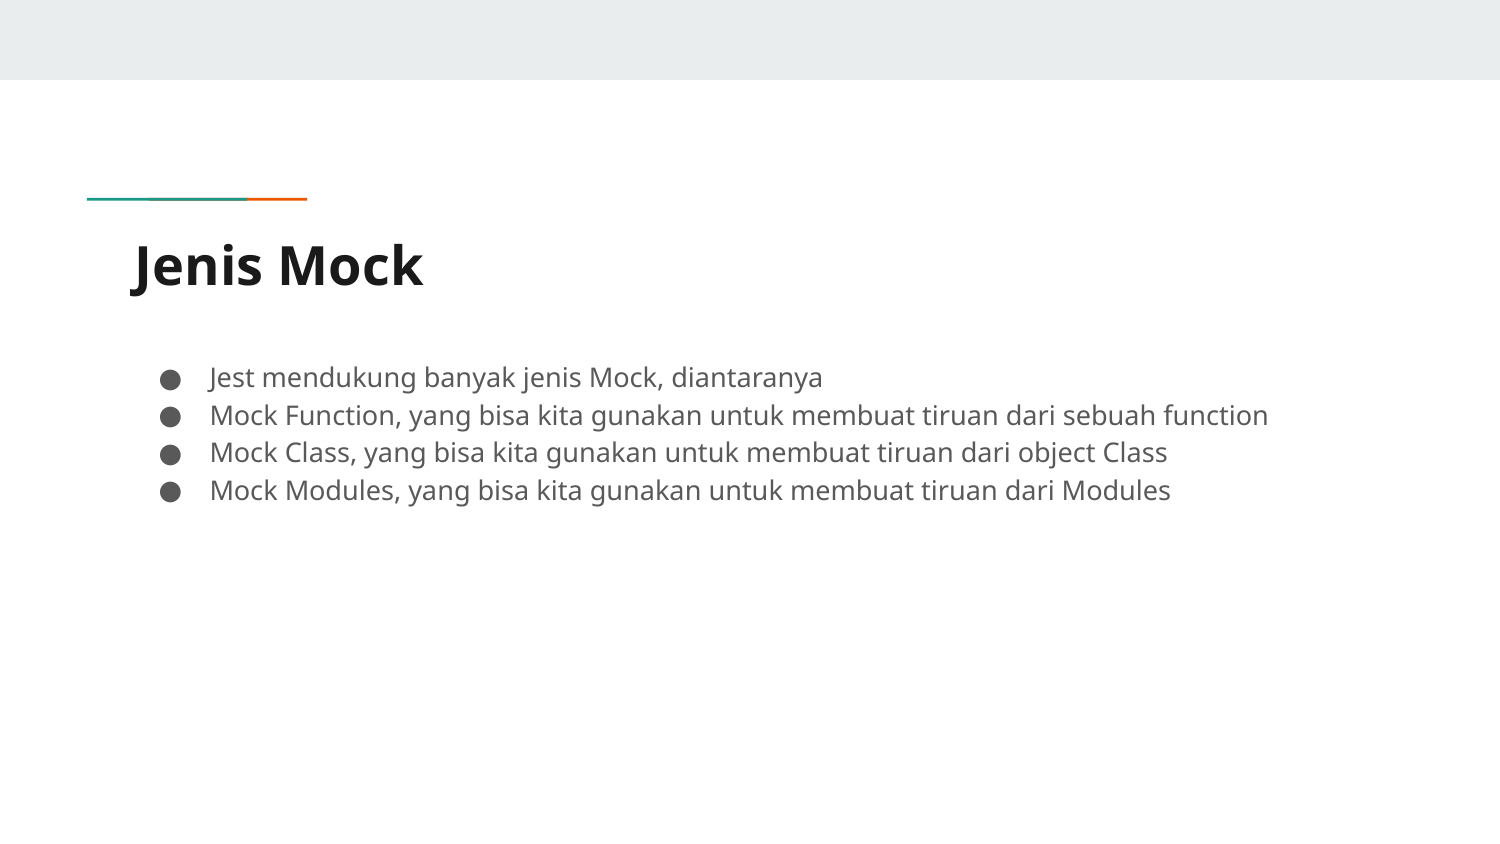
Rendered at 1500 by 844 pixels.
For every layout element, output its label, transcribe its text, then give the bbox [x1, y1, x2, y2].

title Jenis Mock [119, 216, 1381, 305]
list Jest mendukung banyak jenis Mock, diantaranya Mock Function, yang bisa kita gunakan untuk membuat tiruan dari sebuah function Mock Class, yang bisa kita gunakan untuk membuat tiruan dari object Class Mock Modules, yang bisa kita gunakan untuk membuat tiruan dari Modules [119, 341, 1381, 712]
